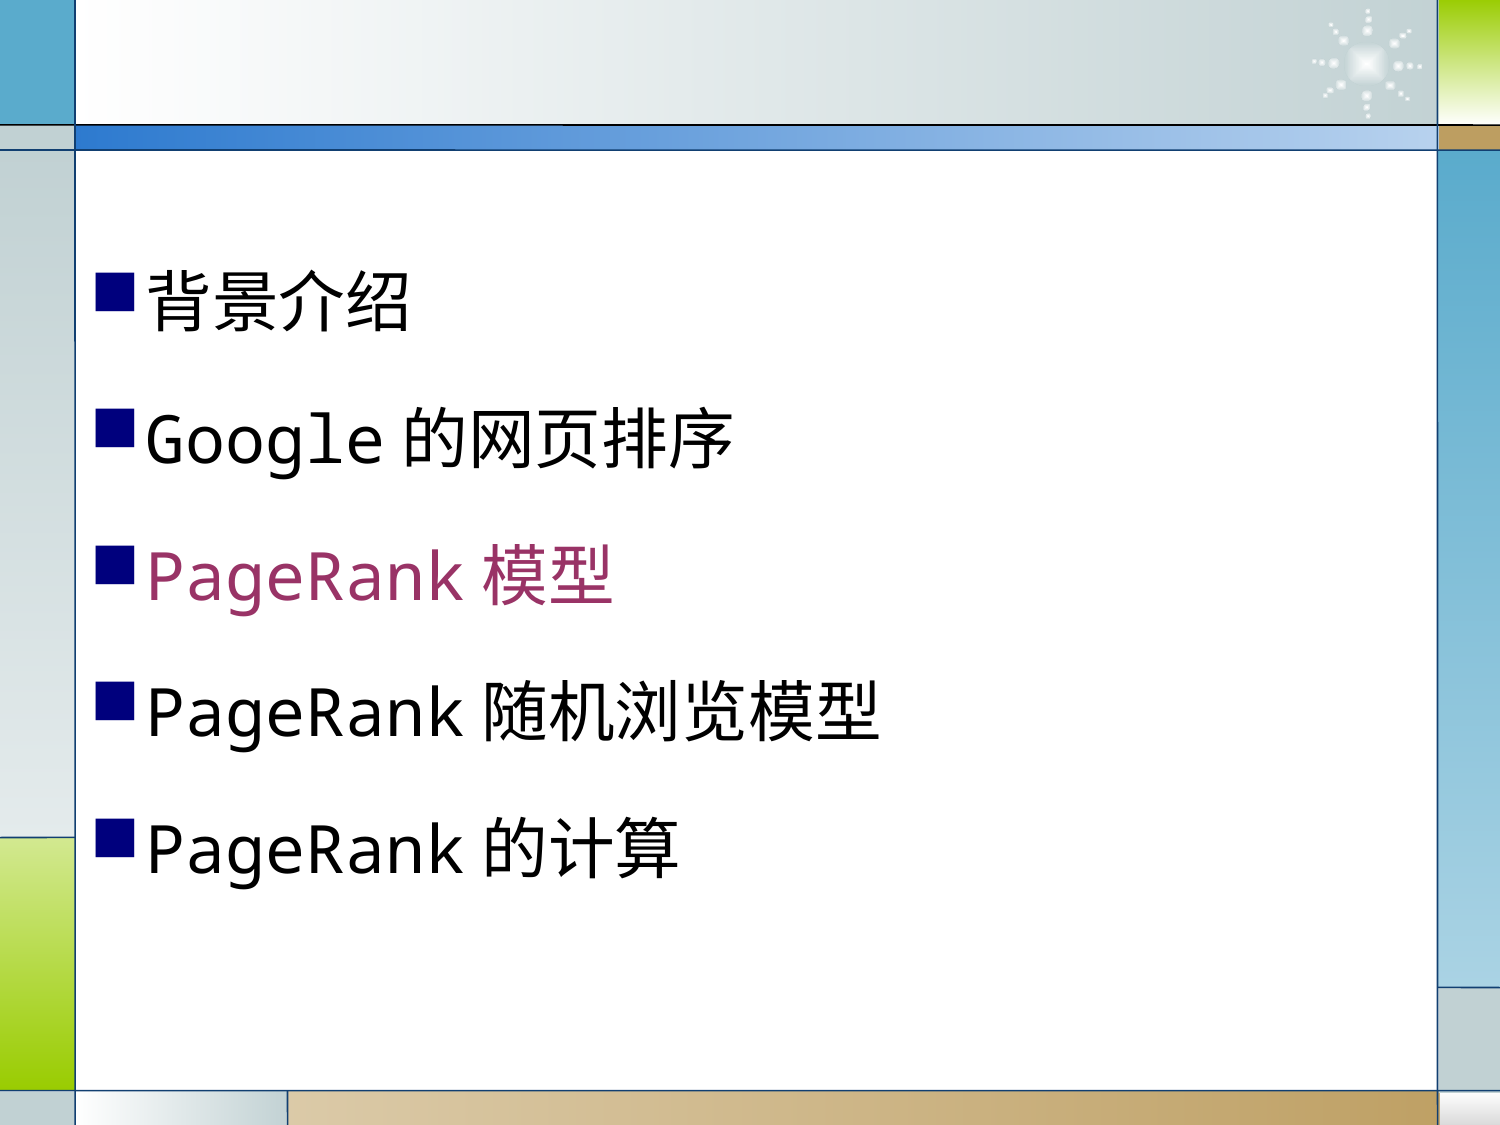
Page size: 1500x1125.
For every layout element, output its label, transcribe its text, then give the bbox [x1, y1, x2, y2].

text_box 背景介绍 Google的网页排序 PageRank模型 PageRank随机浏览模型 PageRank的计算 [74, 212, 1425, 946]
